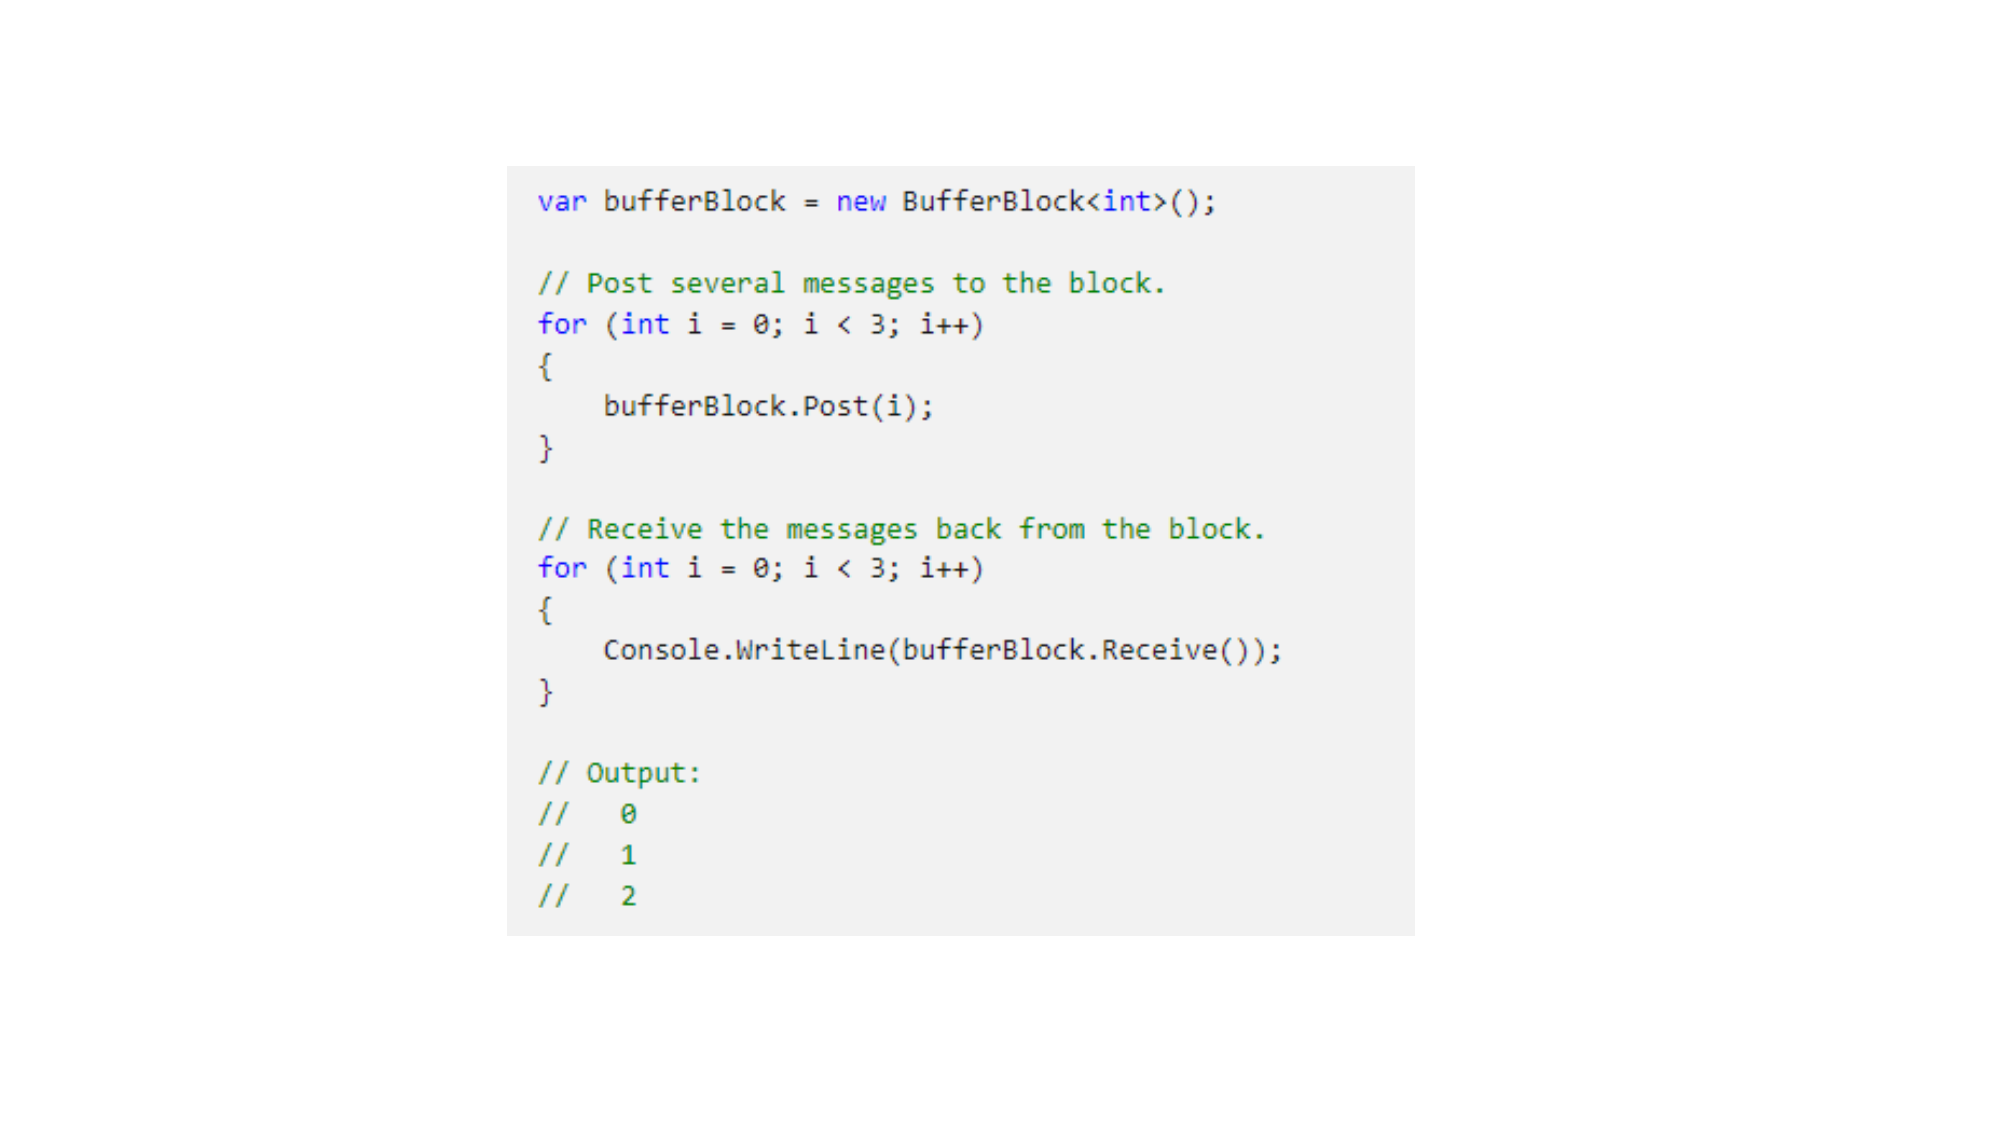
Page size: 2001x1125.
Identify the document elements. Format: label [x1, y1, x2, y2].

picture [507, 165, 1415, 936]
